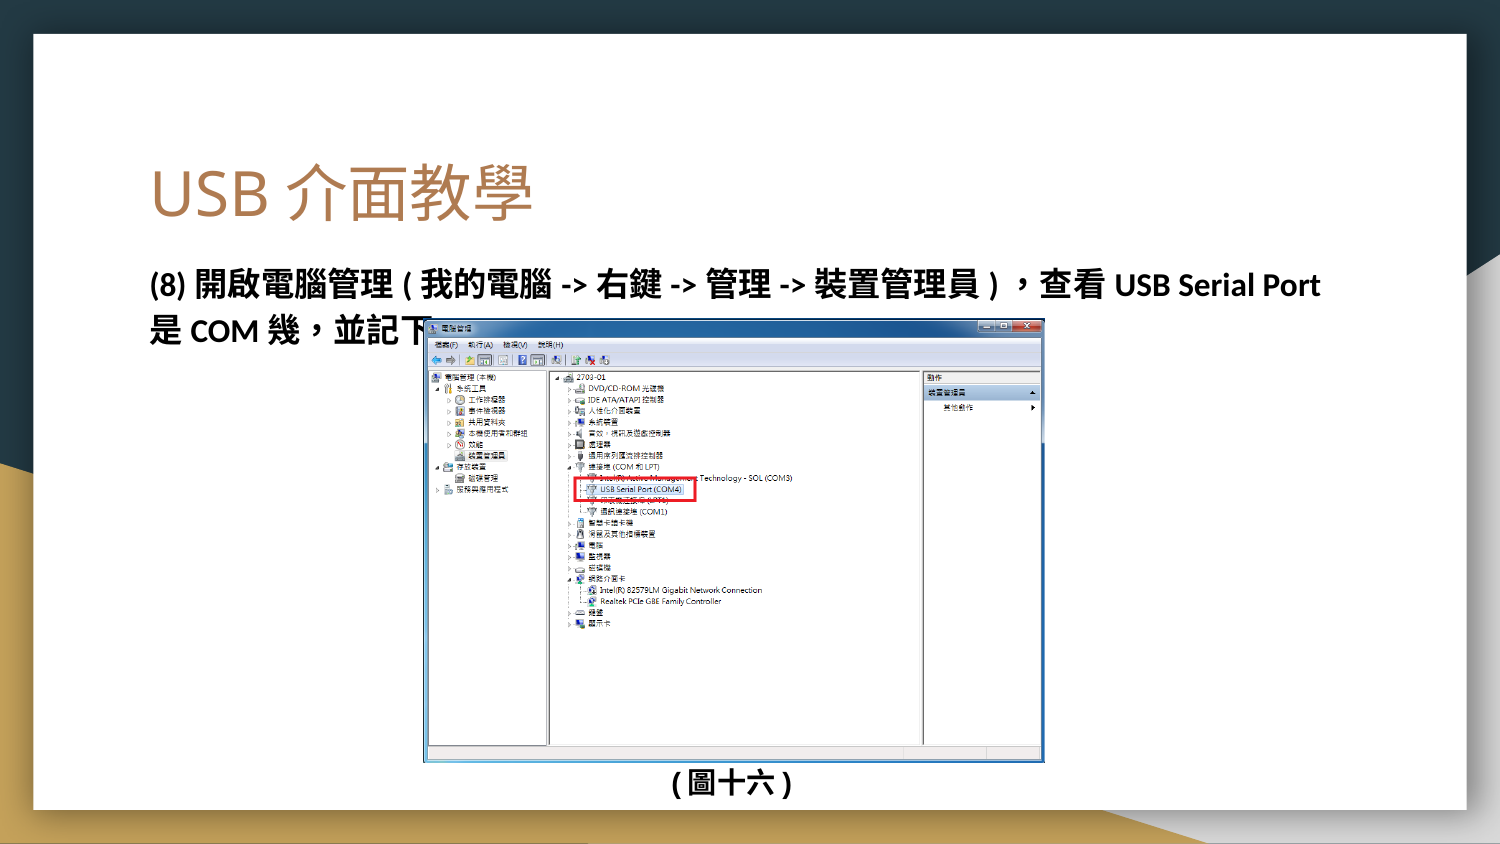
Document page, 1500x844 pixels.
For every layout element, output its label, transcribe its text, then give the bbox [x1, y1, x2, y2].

text_box (圖十六) [656, 772, 812, 812]
picture [423, 318, 1045, 763]
list (8)開啟電腦管理(我的電腦->右鍵->管理->裝置管理員)，查看USB Serial Port是COM幾，並記下 [134, 242, 1366, 644]
title USB介面教學 [134, 138, 1366, 242]
